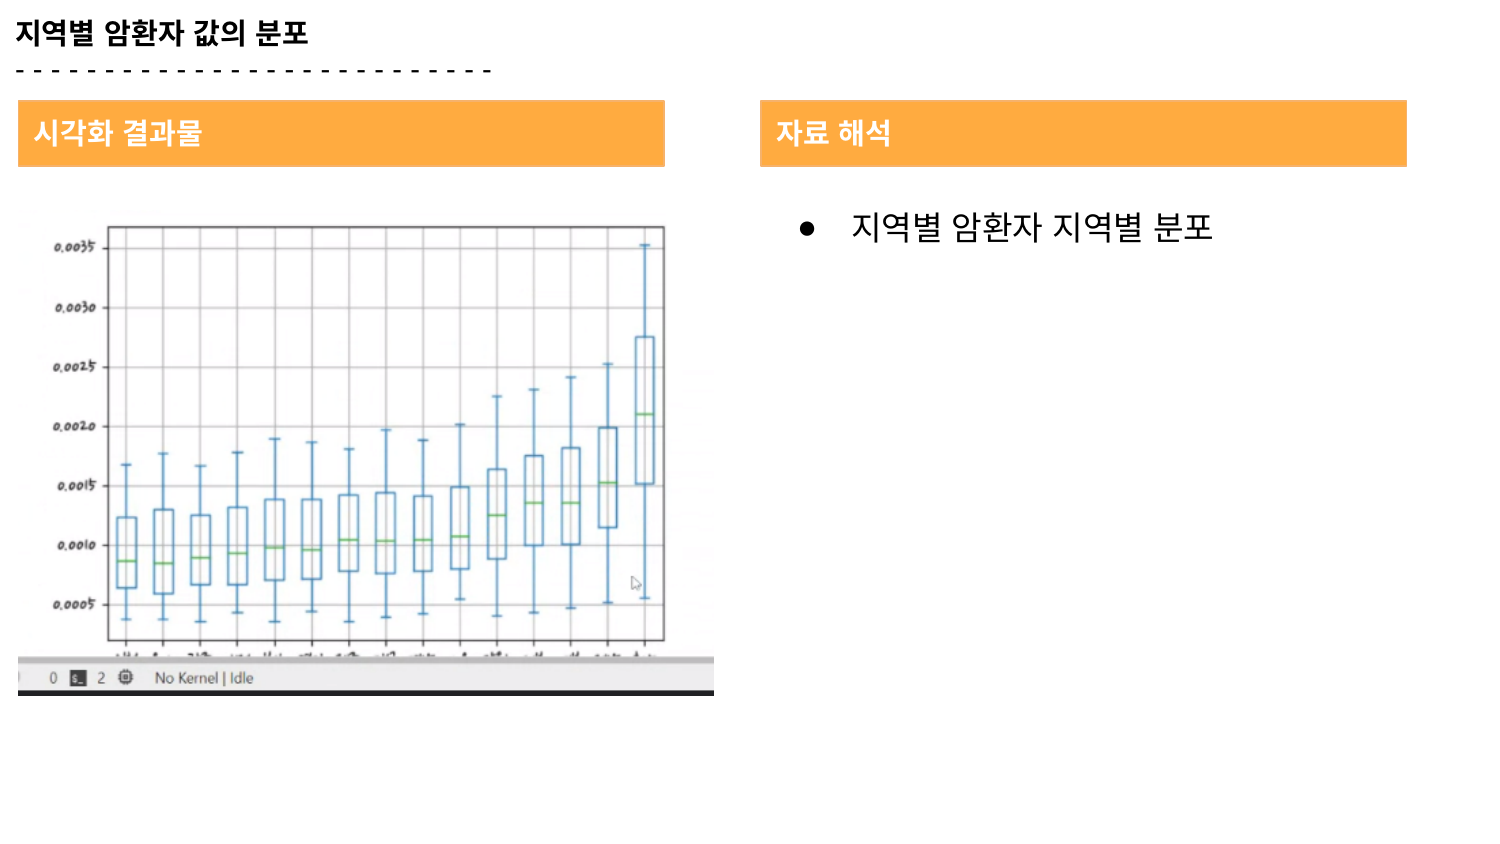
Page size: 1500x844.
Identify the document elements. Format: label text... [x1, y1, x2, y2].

text_box 지역별 암환자 값의 분포 - - - - - - - - - - - - - - - - - - - - - - - - - - - [0, 0, 511, 100]
text_box 자료 해석 [761, 100, 1407, 166]
text_box 시각화 결과물 [18, 100, 664, 166]
picture [18, 210, 714, 696]
text_box 지역별 암환자 지역별 분포 [761, 192, 1407, 263]
